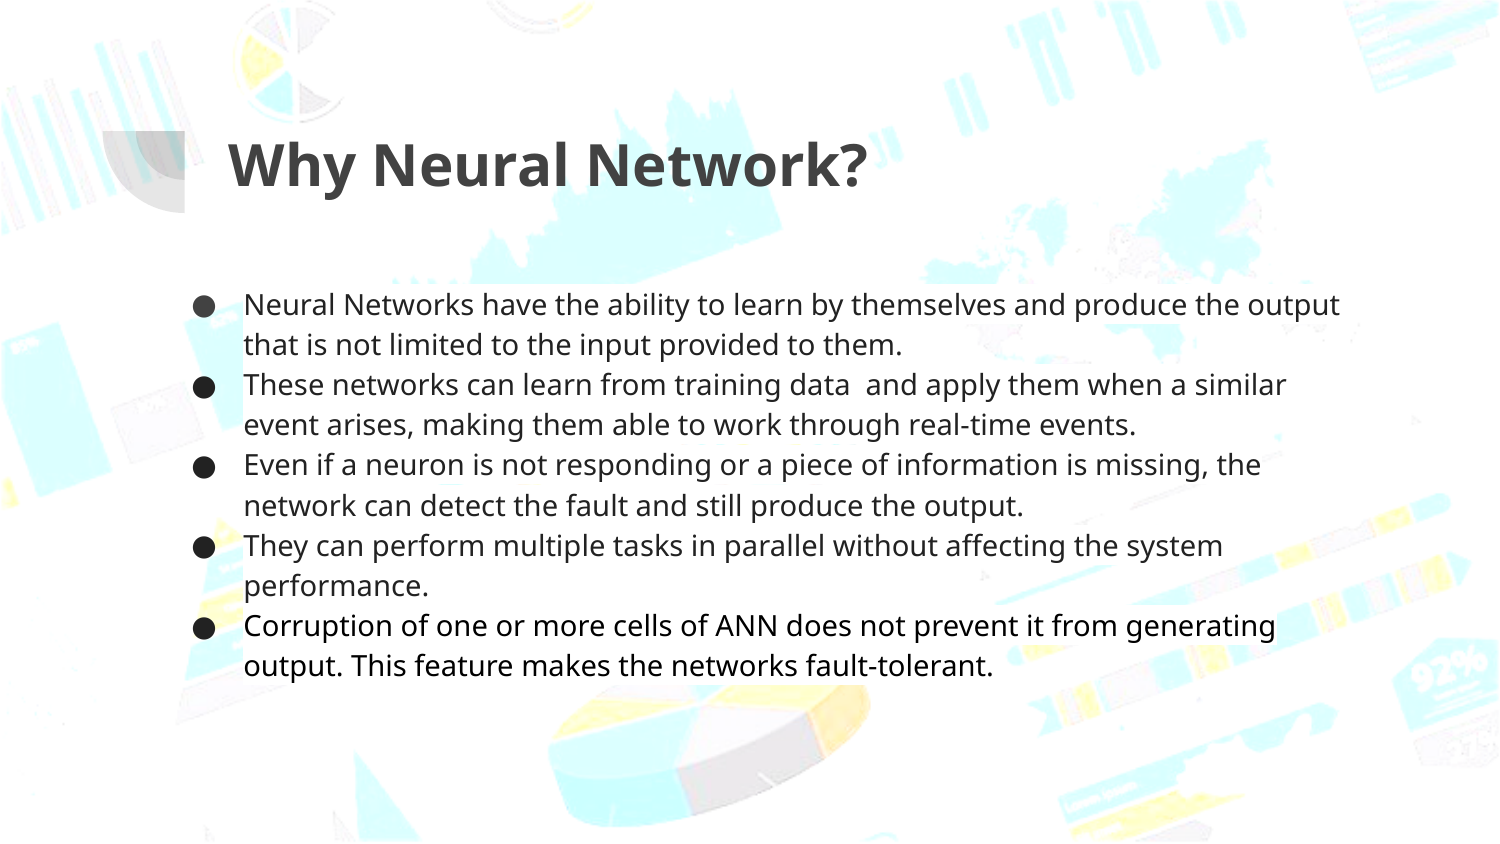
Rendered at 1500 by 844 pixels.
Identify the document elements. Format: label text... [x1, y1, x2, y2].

list Neural Networks have the ability to learn by themselves and produce the output that is not limited to the input provided to them. These networks can learn from training data and apply them when a similar event arises, making them able to work through real-time events. Even if a neuron is not responding or a piece of information is missing, the network can detect the fault and still produce the output. They can perform multiple tasks in parallel without affecting the system performance. Corruption of one or more cells of ANN does not prevent it from generating output. This feature makes the networks fault-tolerant. [153, 265, 1375, 758]
title Why Neural Network? [213, 113, 1368, 216]
picture [0, 0, 1500, 844]
